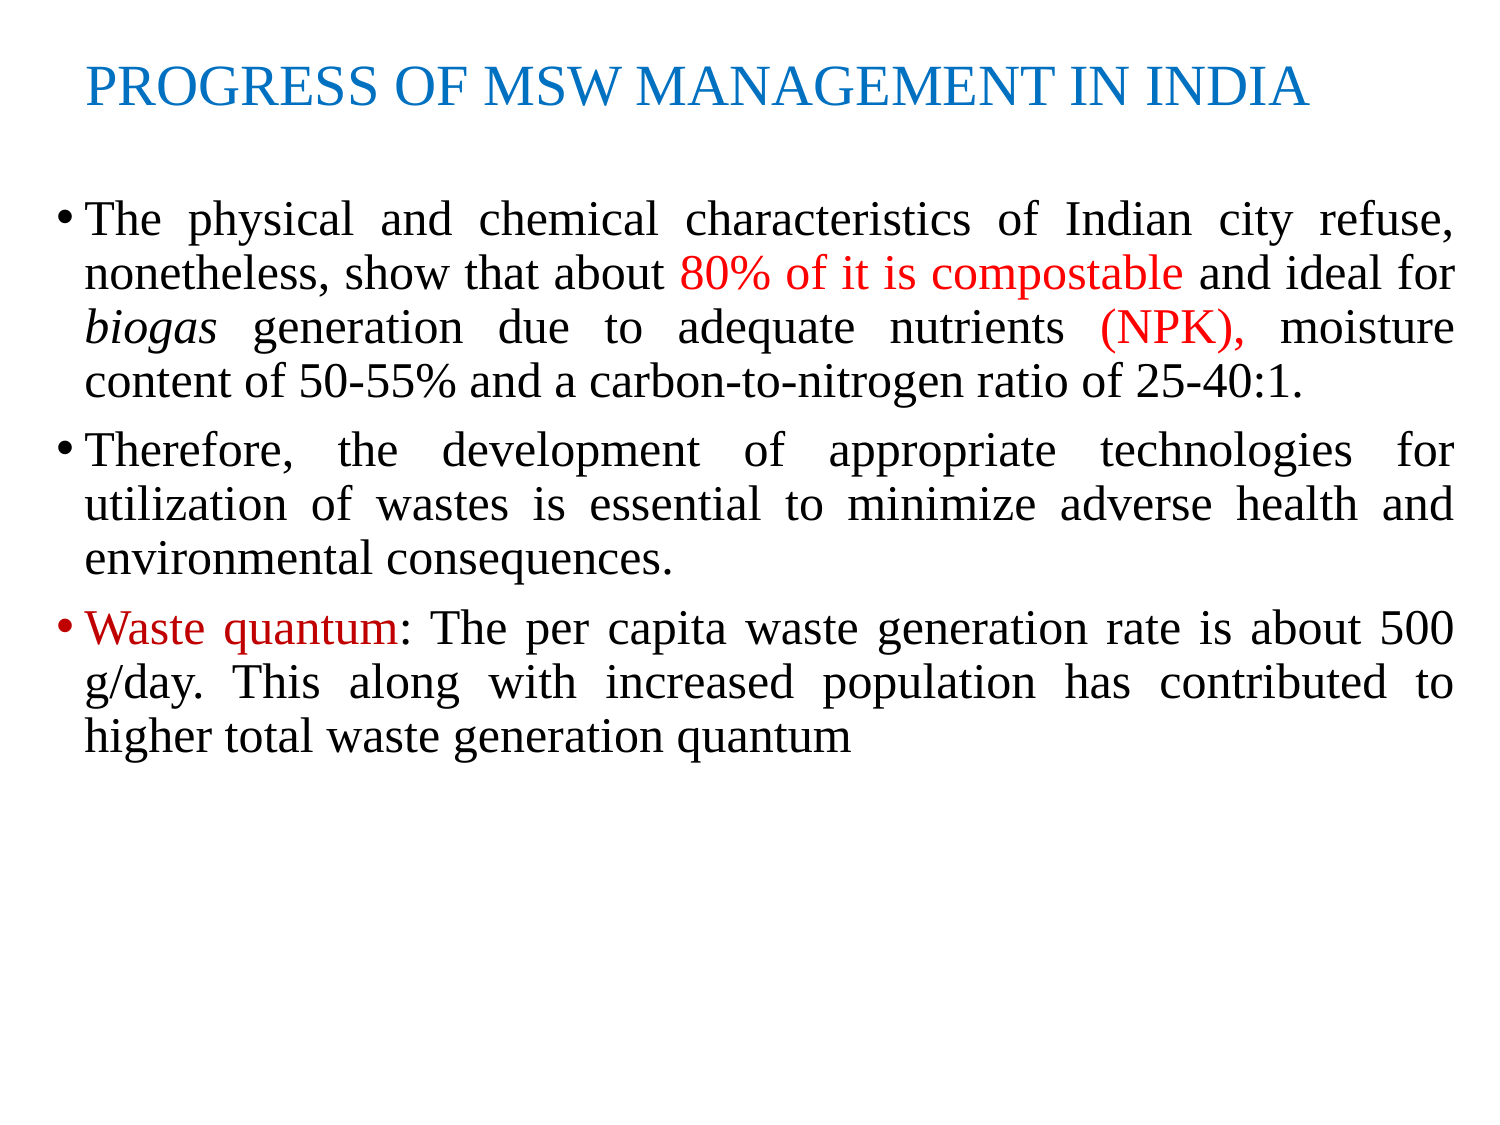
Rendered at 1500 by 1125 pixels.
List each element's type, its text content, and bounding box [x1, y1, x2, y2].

title PROGRESS OF MSW MANAGEMENT IN INDIA [70, 21, 1421, 153]
list The physical and chemical characteristics of Indian city refuse, nonetheless, show that about 80% of it is compostable and ideal for biogas generation due to adequate nutrients (NPK), moisture content of 50-55% and a carbon-to-nitrogen ratio of 25-40:1. Therefore, the development of appropriate technologies for utilization of wastes is essential to minimize adverse health and environmental consequences. Waste quantum: The per capita waste generation rate is about 500 g/day. This along with increased population has contributed to higher total waste generation quantum [41, 184, 1471, 1125]
